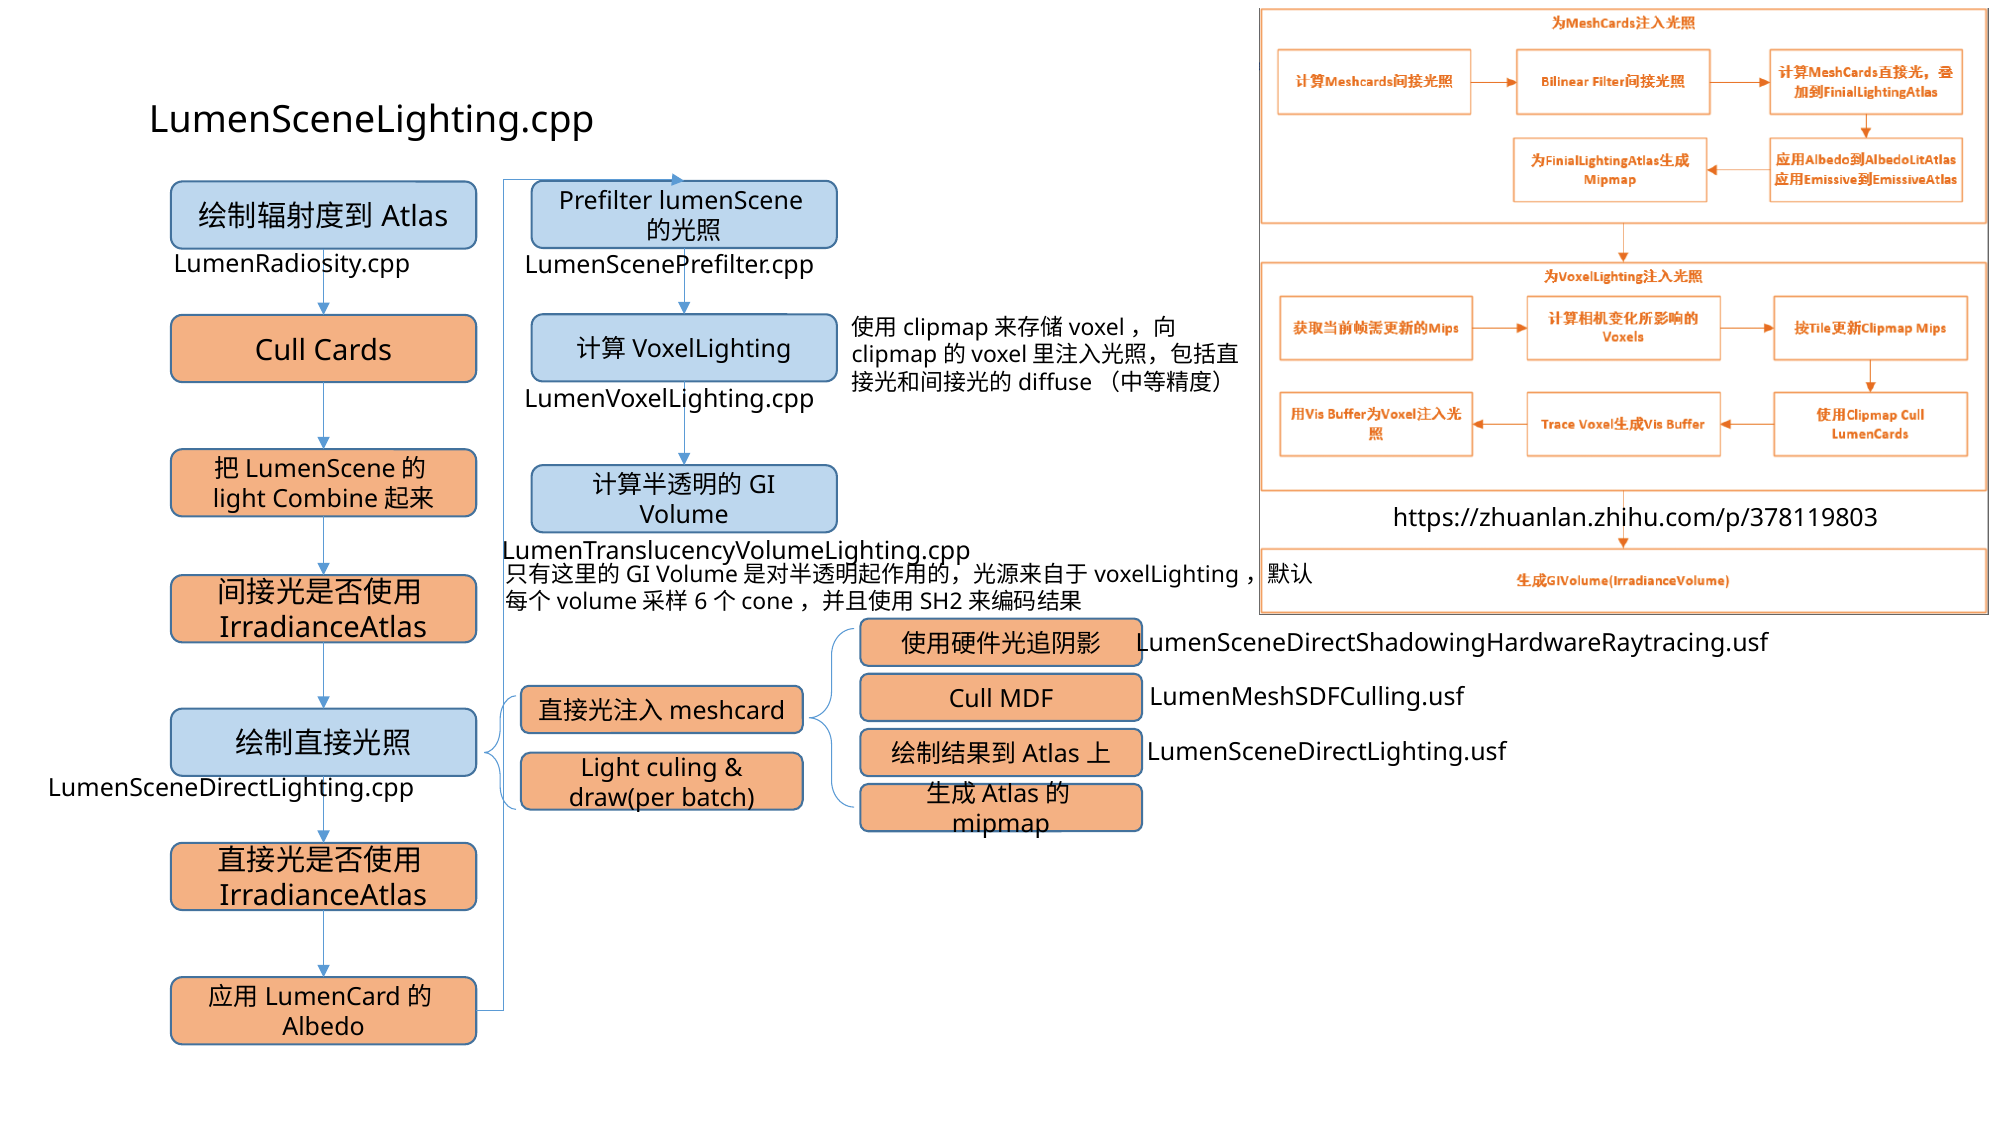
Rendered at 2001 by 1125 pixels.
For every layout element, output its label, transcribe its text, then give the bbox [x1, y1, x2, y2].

picture [1259, 8, 1989, 615]
text_box 计算VoxelLighting [685, 313, 836, 382]
text_box LumenSceneDirectLighting.usf [1132, 728, 1522, 774]
text_box LumenSceneDirectLighting.cpp [33, 763, 430, 809]
text_box LumenSceneDirectShadowingHardwareRaytracing.usf [1120, 619, 1784, 665]
text_box 应用LumenCard的Albedo [169, 976, 478, 1046]
text_box 直接光是否使用IrradianceAtlas [169, 841, 476, 912]
text_box [808, 628, 855, 808]
text_box Light culing & draw(per batch) [685, 751, 804, 811]
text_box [476, 180, 685, 1011]
text_box LumenTranslucencyVolumeLighting.cpp [685, 526, 987, 551]
text_box Prefilter lumenScene的光照 [683, 179, 838, 249]
text_box Cull Cards [169, 313, 476, 384]
text_box LumenMeshSDFCulling.usf [1134, 673, 1480, 718]
text_box 使用clipmap来存储voxel，向clipmap的voxel里注入光照，包括直接光和间接光的diffuse（中等精度） [836, 304, 1259, 403]
text_box 把LumenScene的light Combine起来 [169, 448, 476, 518]
text_box 使用硬件光追阴影 [859, 617, 1140, 667]
text_box 间接光是否使用IrradianceAtlas [169, 574, 476, 644]
text_box 直接光注入meshcard [685, 684, 804, 735]
text_box LumenScenePrefilter.cpp [685, 241, 830, 287]
text_box 生成Atlas的mipmap [859, 782, 1144, 833]
text_box 绘制直接光照 [169, 707, 476, 777]
text_box 计算半透明的GI Volume [685, 464, 838, 526]
text_box LumenSceneLighting.cpp [134, 88, 610, 148]
text_box LumenVoxelLighting.cpp [685, 375, 830, 421]
text_box LumenRadiosity.cpp [158, 240, 426, 285]
text_box 只有这里的GI Volume是对半透明起作用的，光源来自于voxelLighting，默认每个volume采样6个cone，并且使用SH2来编码结果 [685, 551, 1352, 622]
text_box 绘制辐射度到Atlas [169, 180, 476, 250]
text_box 绘制结果到Atlas上 [859, 727, 1141, 778]
text_box Cull MDF [859, 672, 1142, 723]
